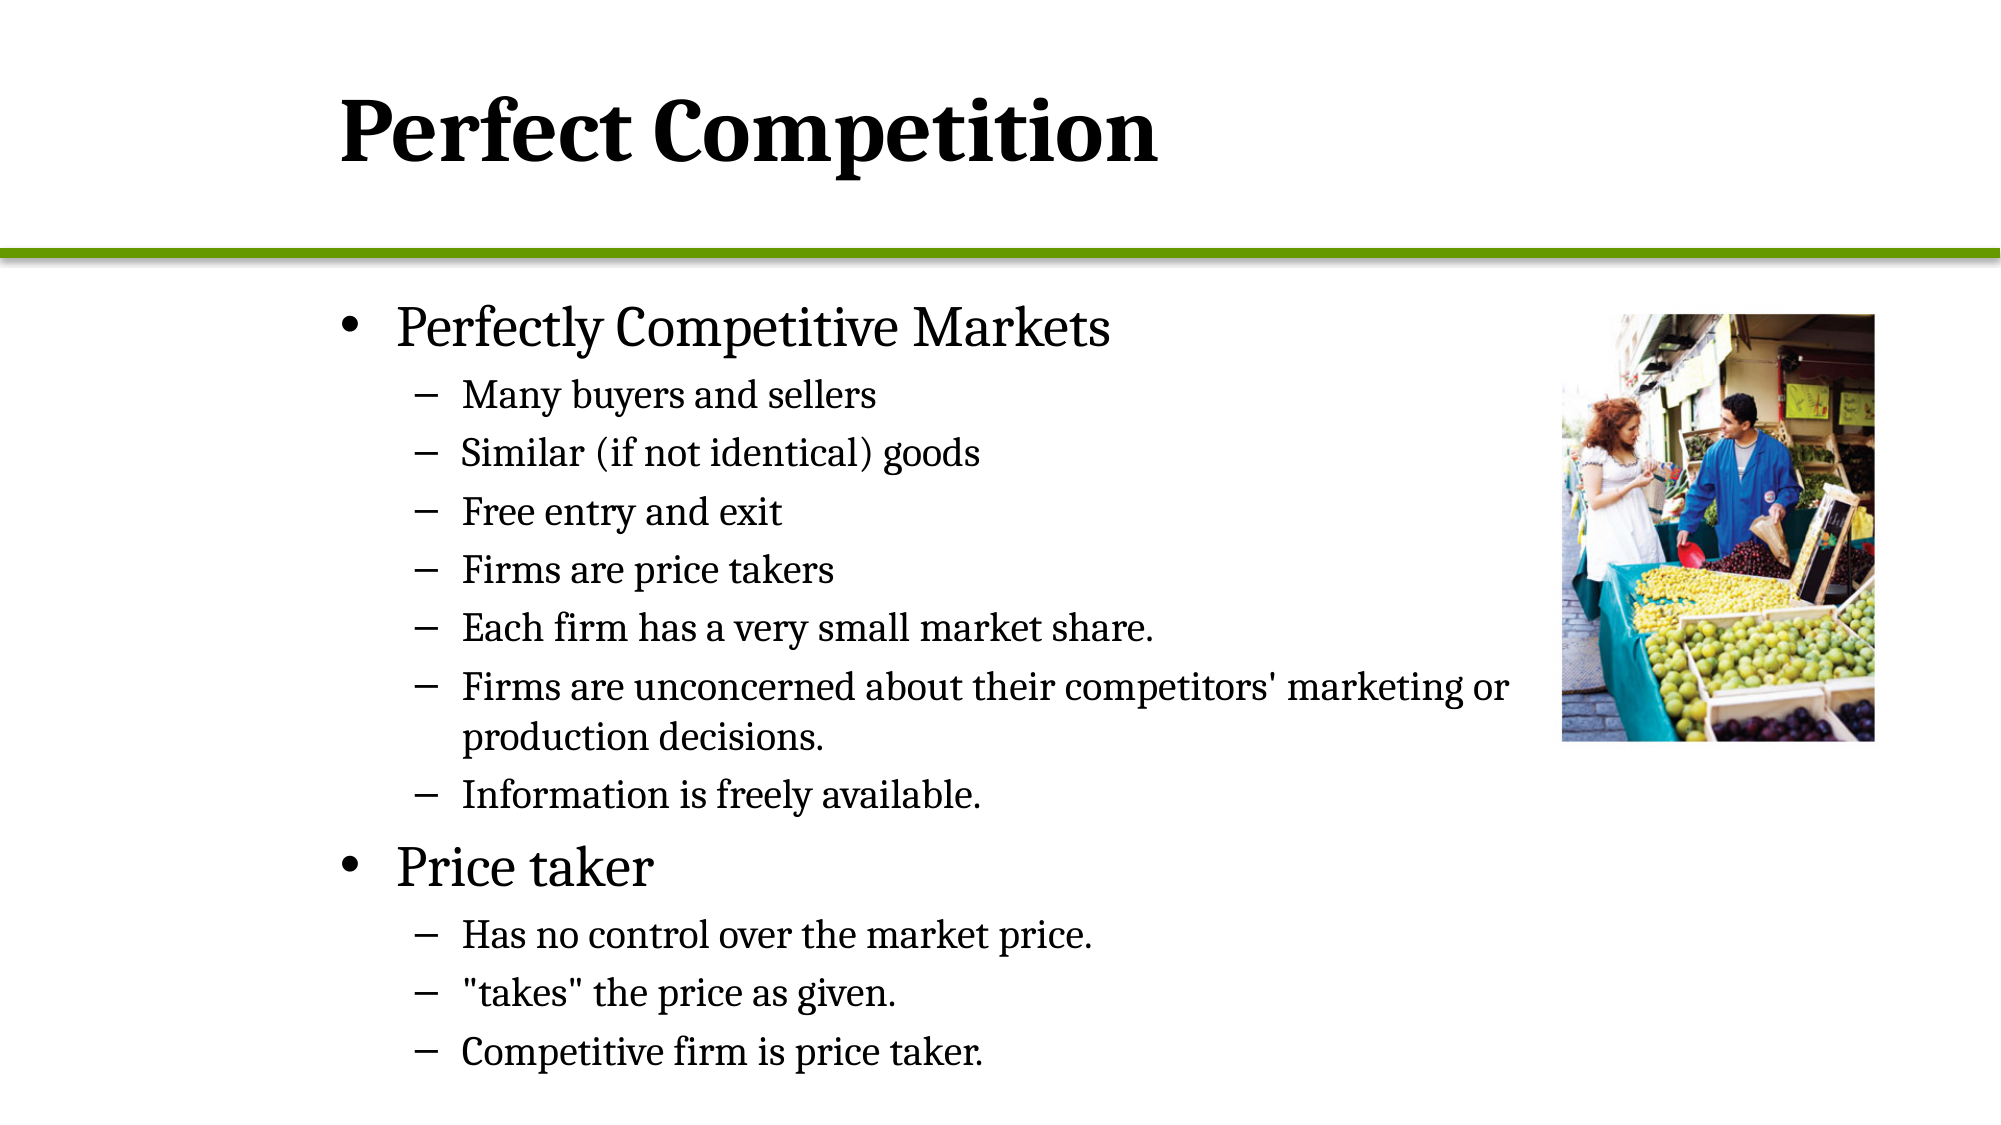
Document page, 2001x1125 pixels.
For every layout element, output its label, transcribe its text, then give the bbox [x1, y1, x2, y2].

list Perfectly Competitive Markets Many buyers and sellers Similar (if not identical) goods Free entry and exit Firms are price takers Each firm has a very small market share. Firms are unconcerned about their competitors' marketing or production decisions. Information is freely available. Price taker Has no control over the market price. "takes" the price as given. Competitive firm is price taker. [324, 280, 1675, 1125]
title Perfect Competition [324, 0, 1675, 251]
picture [1536, 289, 1900, 767]
